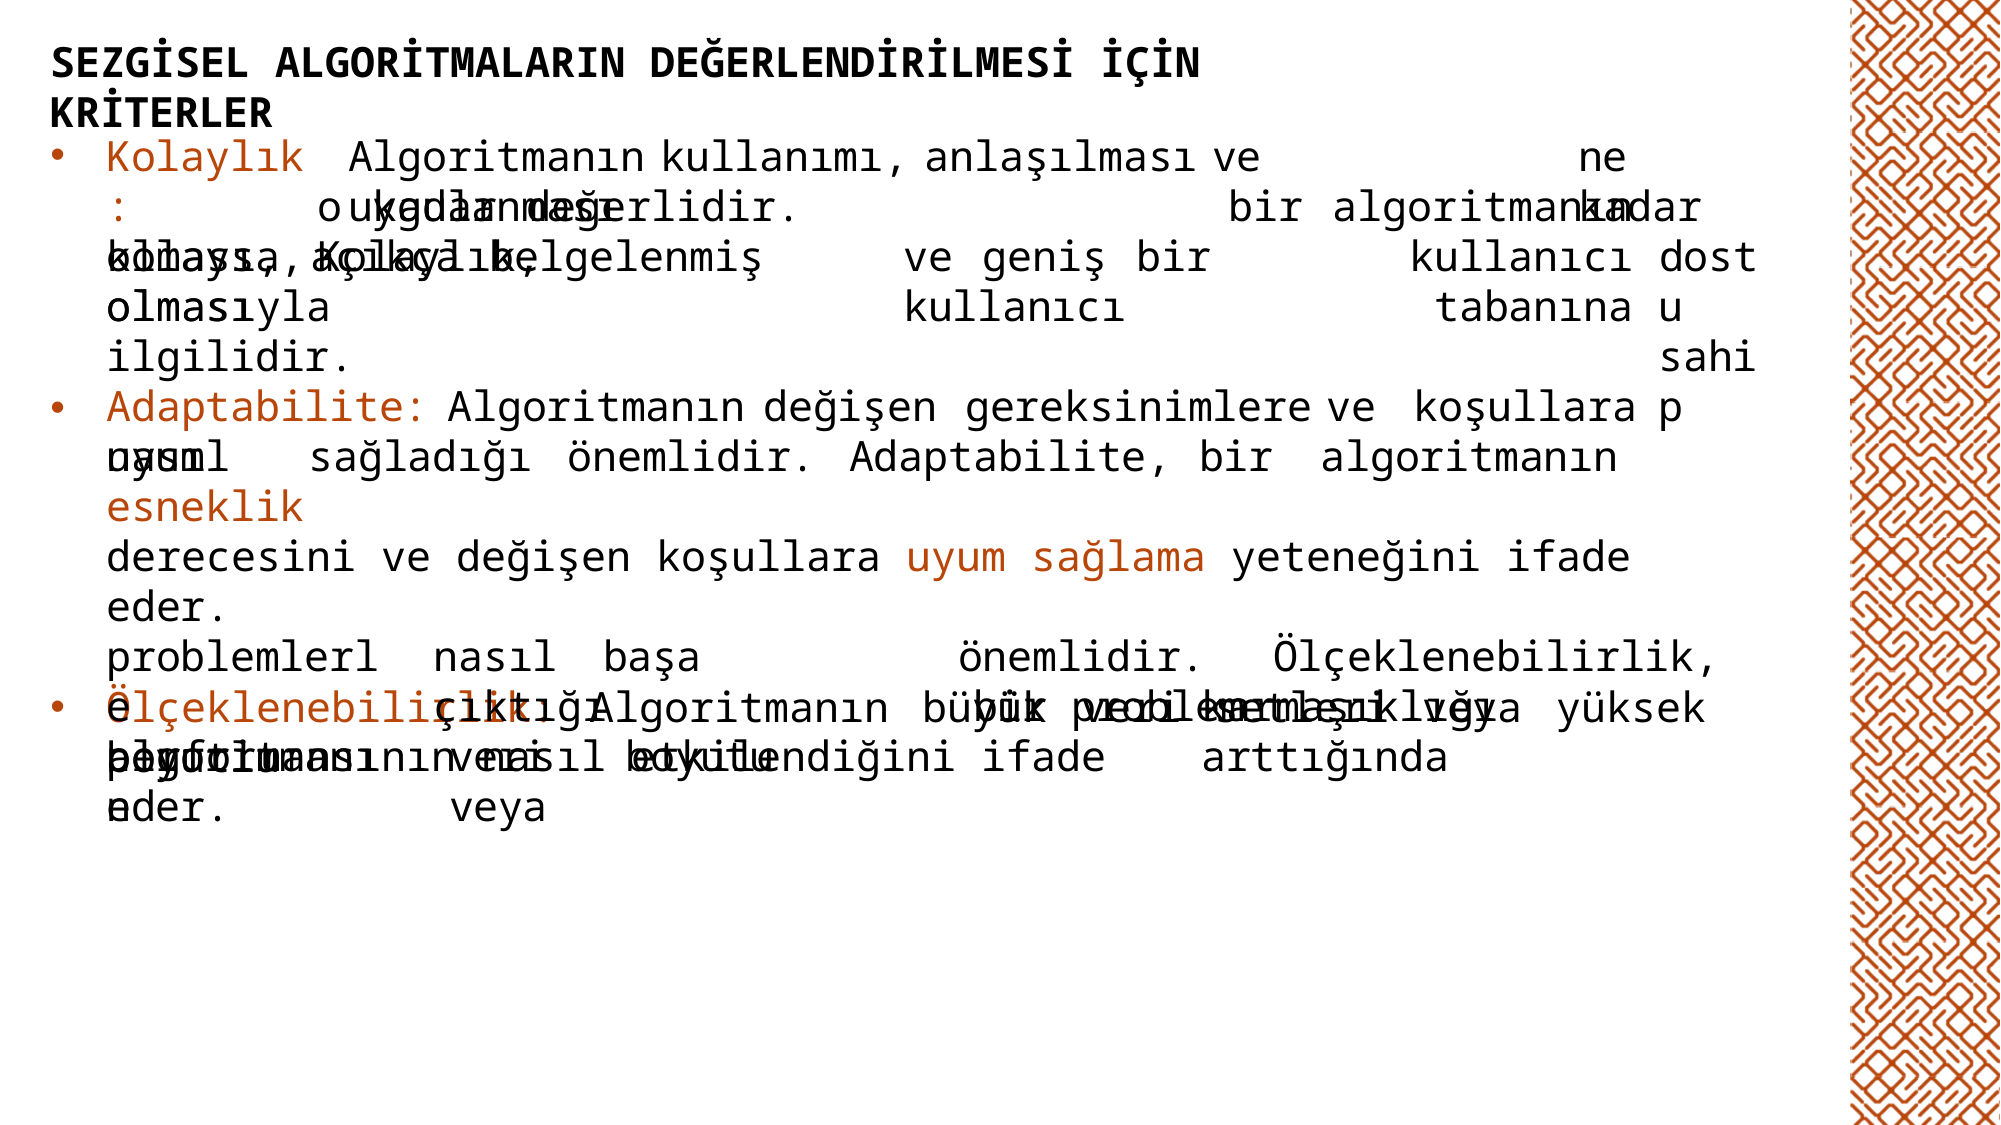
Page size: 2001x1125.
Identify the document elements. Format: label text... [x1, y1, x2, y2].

text_box Algoritmanın kullanımı, anlaşılması ve uygulanması [346, 127, 1546, 227]
text_box ve geniş bir kullanıcı [901, 227, 1023, 330]
text_box önemlidir. Ölçeklenebilirlik, bir problem [956, 627, 1776, 730]
text_box karmaşıklığı arttığında [1199, 677, 1776, 780]
text_box o kadar değerlidir. Kolaylık, [315, 177, 1000, 280]
text_box performansının nasıl etkilendiğini ifade eder. [104, 727, 1163, 830]
text_box • [48, 377, 68, 427]
text_box olmasıyla ilgilidir. [104, 277, 568, 377]
text_box bir algoritmanın kullanıcı tabanına [1023, 177, 1576, 330]
text_box nasıl başa çıktığı veri boyutu veya [431, 627, 908, 727]
text_box SEZGİSEL ALGORİTMALARIN DEĞERLENDİRİLMESİ İÇİN KRİTERLER [48, 33, 1336, 136]
text_box olması, açıkça belgelenmiş olması [104, 227, 879, 330]
text_box uyum sağladığı önemlidir. Adaptabilite, bir algoritmanın esneklik derecesini ve değişen koşullara uyum sağlama yeteneğini ifade eder. Ölçeklenebilirlik: Algoritmanın büyük veri setleri veya yüksek boyutlu [48, 427, 1776, 781]
text_box Kolaylık: kolaysa, [48, 127, 316, 280]
text_box Adaptabilite: Algoritmanın değişen gereksinimlere ve koşullara nasıl [104, 377, 1776, 427]
text_box ne kadar dostu sahip [1576, 127, 1776, 377]
picture [1850, 0, 2000, 1125]
text_box problemlerle algoritmanın [104, 627, 384, 727]
